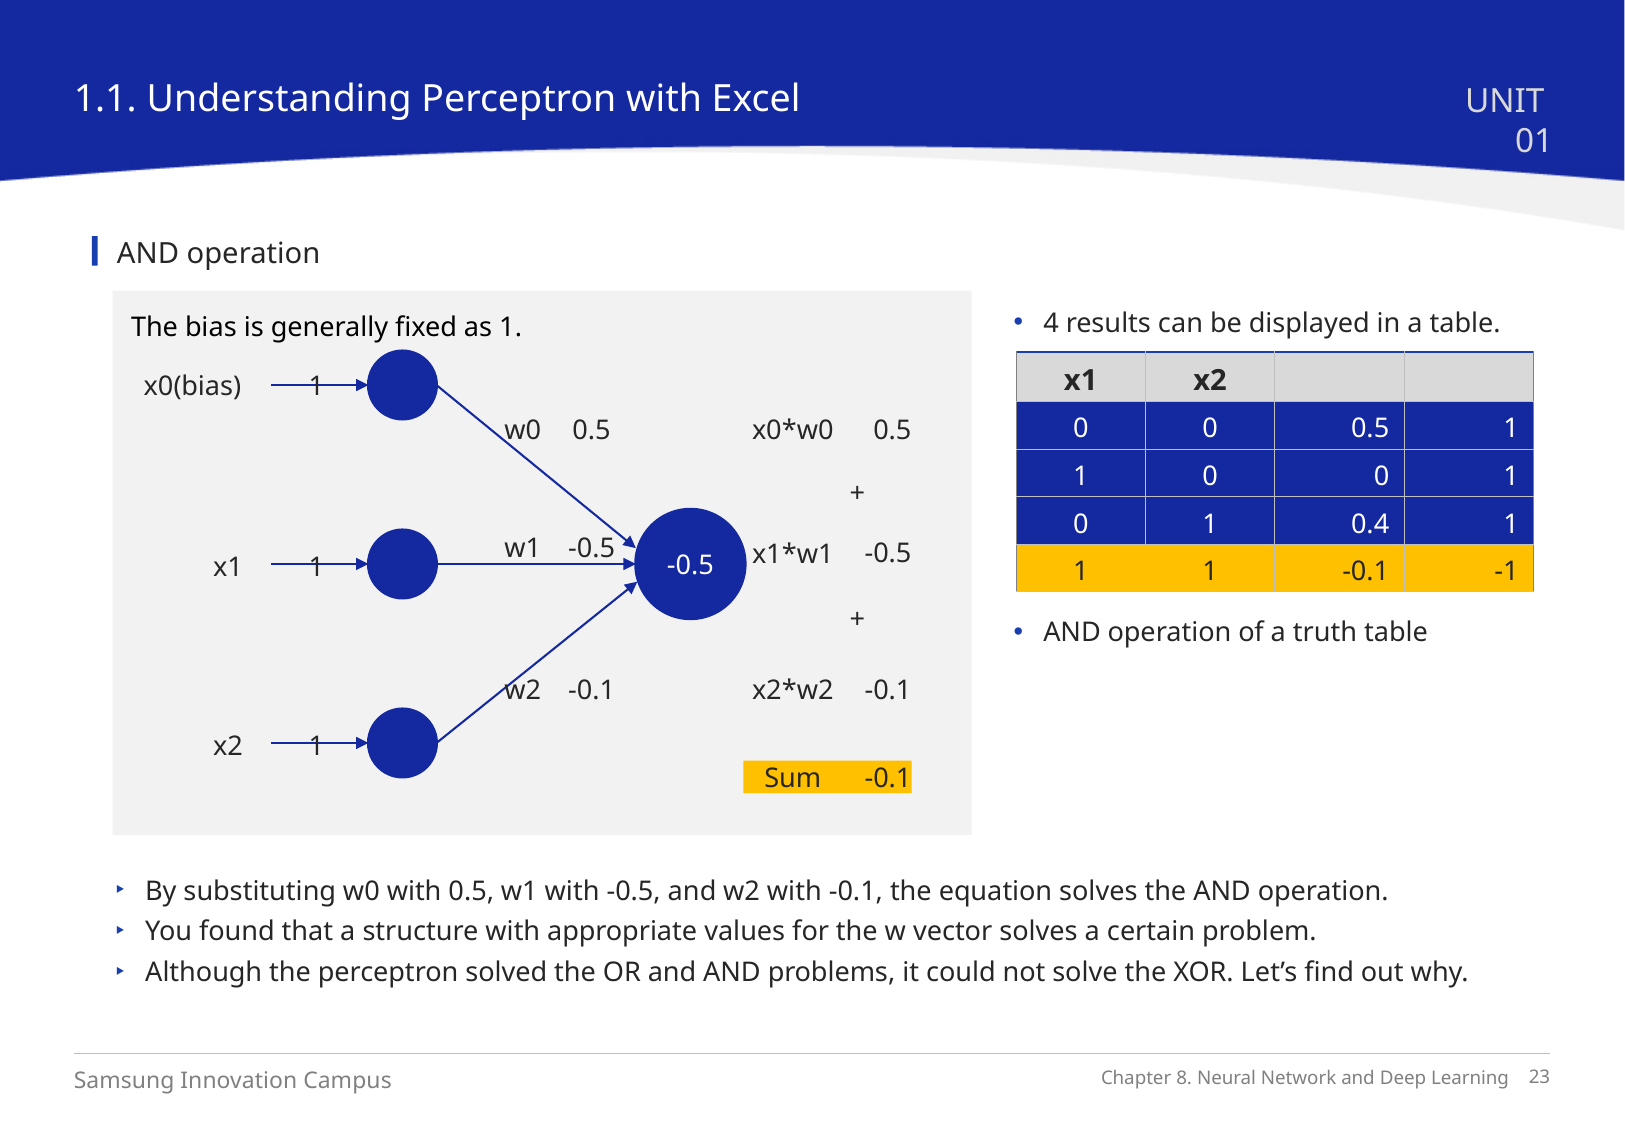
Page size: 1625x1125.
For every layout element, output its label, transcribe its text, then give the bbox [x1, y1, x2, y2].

text_box AND operation of a truth table [1013, 602, 1532, 660]
text_box By substituting w0 with 0.5, w1 with -0.5, and w2 with -0.1, the equation solves the AND operation. You found that a structure with appropriate values for the w vector solves a certain problem. Although the perceptron solved the OR and AND problems, it could not solve the XOR. Let’s find out why. [114, 860, 1532, 1000]
picture [0, 0, 1625, 1125]
text_box 4 results can be displayed in a table. [1013, 292, 1532, 350]
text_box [73, 73, 1554, 120]
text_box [91, 234, 1533, 270]
text_box The bias is generally fixed as 1. [116, 301, 537, 349]
text_box [111, 290, 973, 836]
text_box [132, 350, 912, 794]
